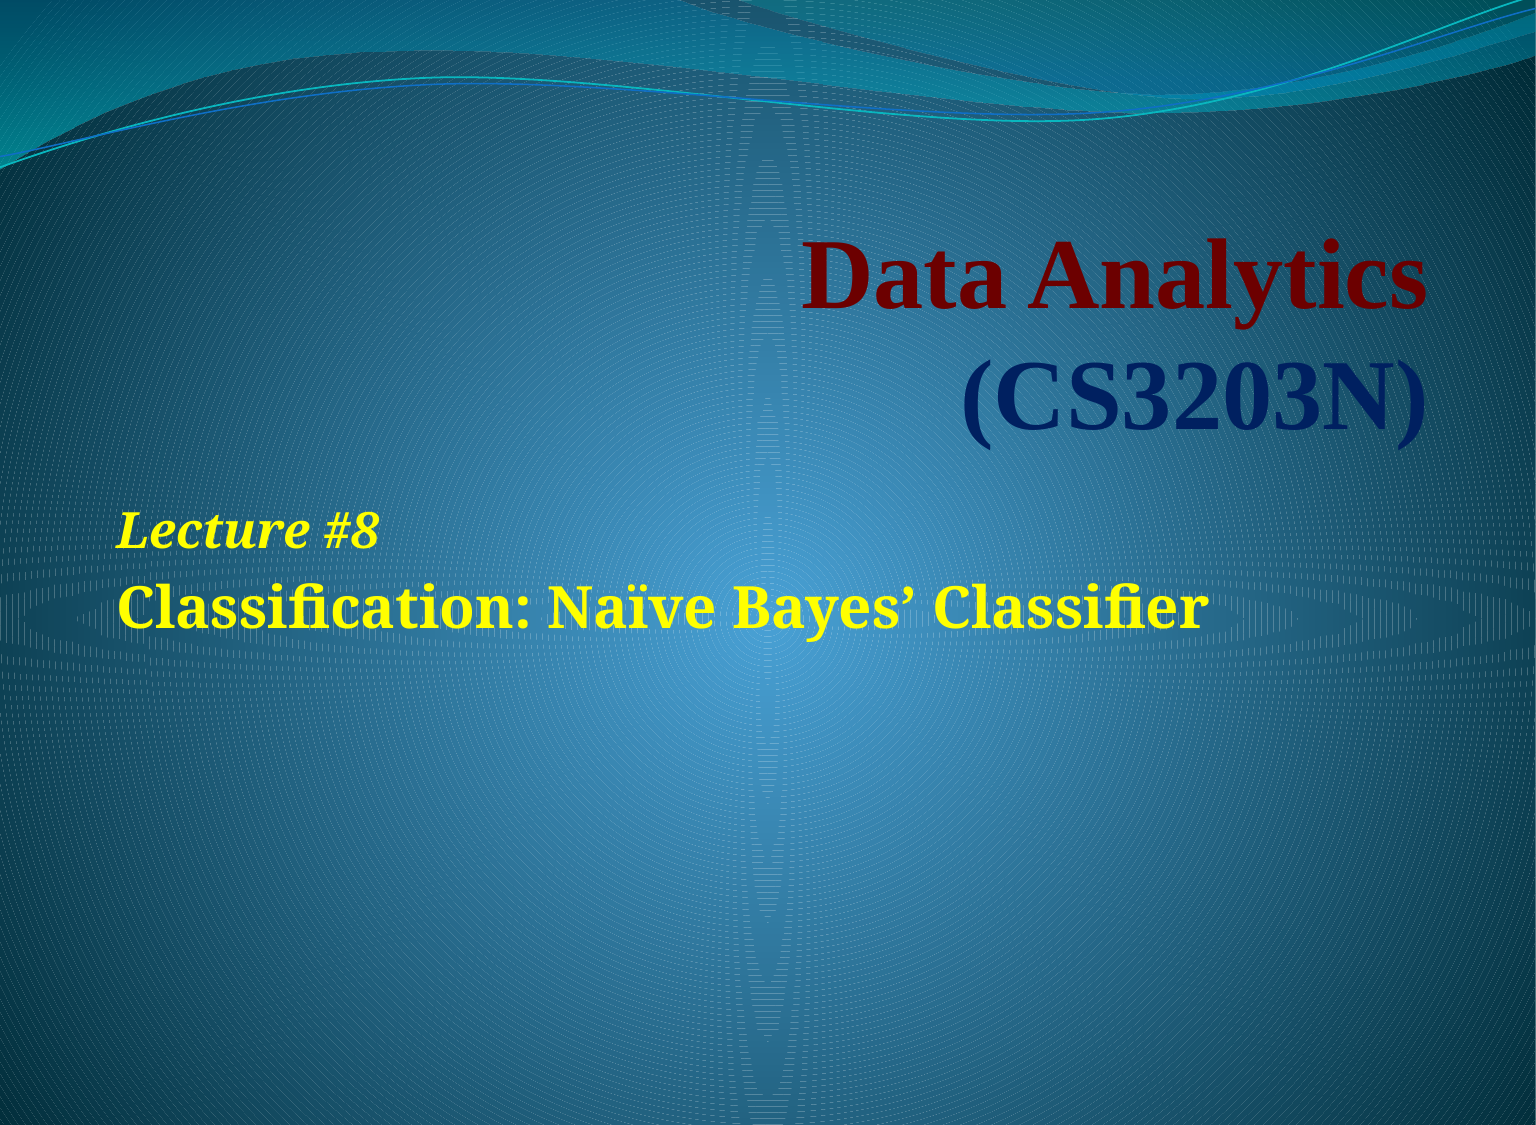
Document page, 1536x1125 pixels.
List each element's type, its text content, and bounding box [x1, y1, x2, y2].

text_box Lecture #8 Classification: Naïve Bayes’ Classifier [116, 491, 1436, 779]
title Data Analytics (CS3203N) [126, 208, 1433, 450]
